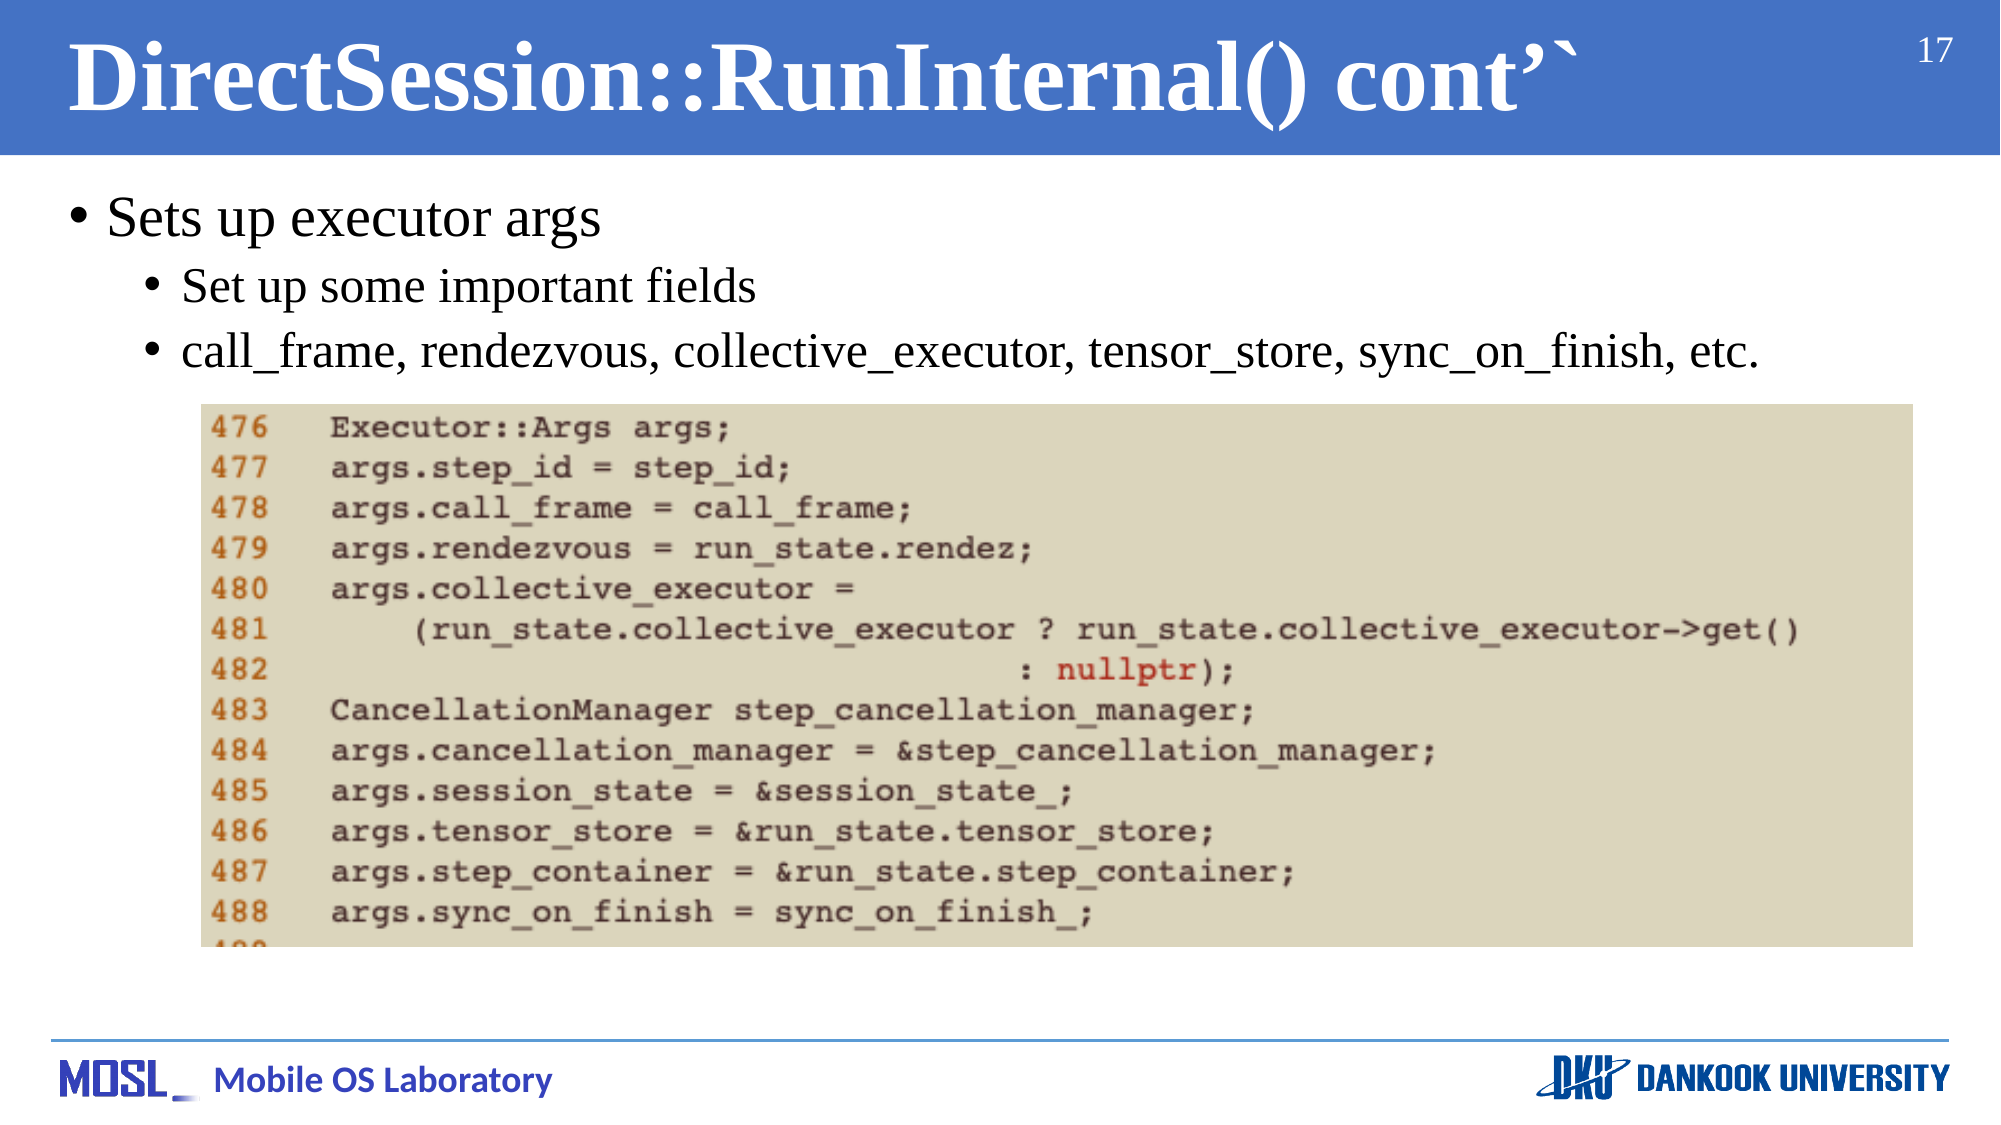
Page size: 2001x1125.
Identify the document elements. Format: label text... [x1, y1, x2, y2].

picture [201, 404, 1913, 947]
title DirectSession::RunInternal() cont’` [53, 2, 1937, 153]
slide_number 17 [1937, 17, 1969, 78]
list Sets up executor args Set up some important fields call_frame, rendezvous, collective_executor, tensor_store, sync_on_finish, etc. [53, 178, 1937, 984]
picture [39, 1037, 216, 1119]
picture [1536, 1055, 1950, 1100]
